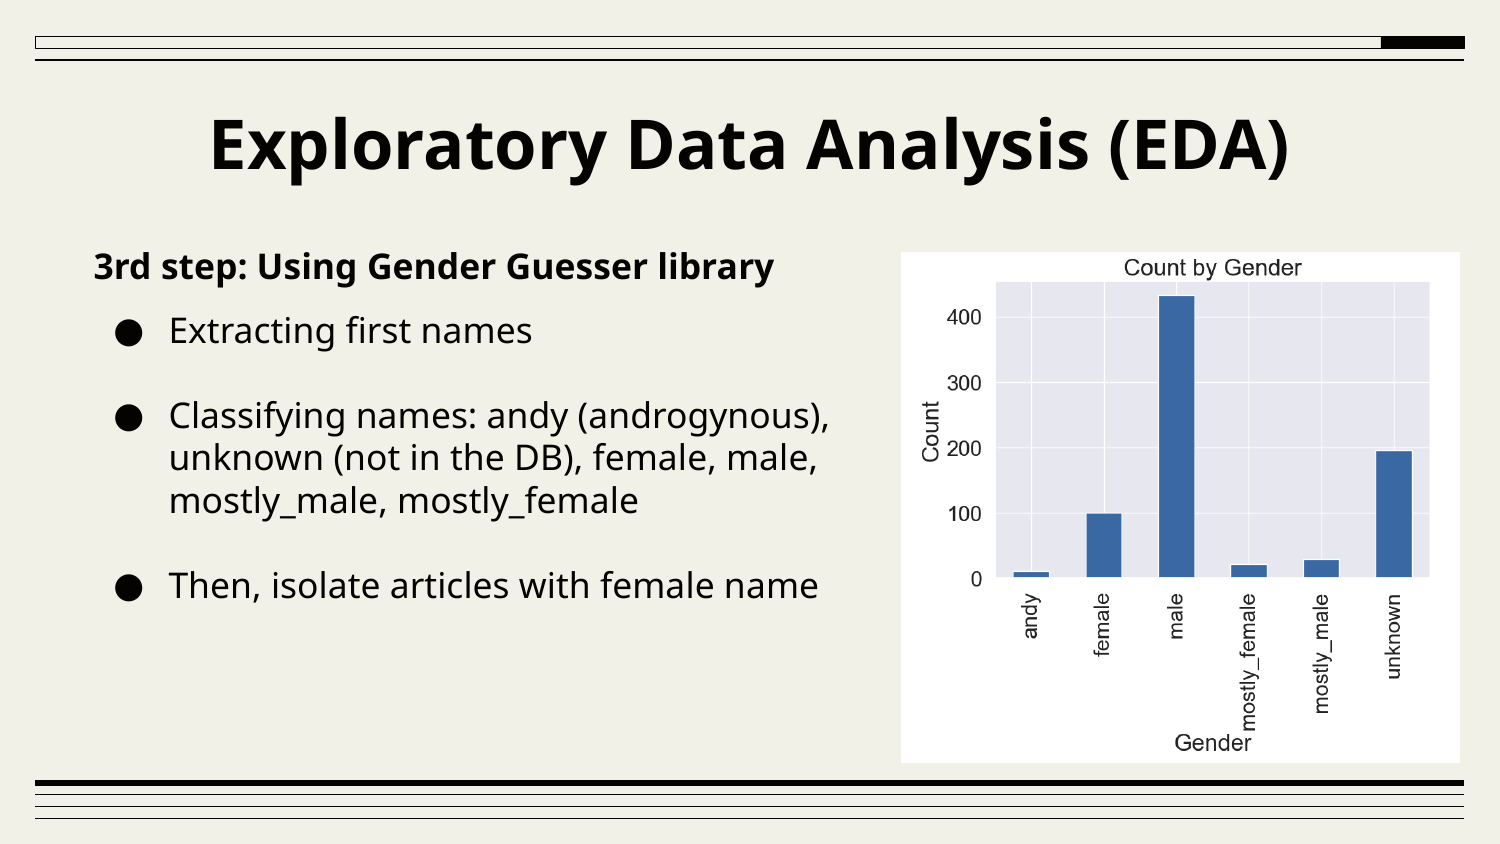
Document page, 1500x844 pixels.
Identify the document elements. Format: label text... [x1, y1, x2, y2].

picture [900, 252, 1460, 763]
list 3rd step: Using Gender Guesser library Extracting first names Classifying names: andy (androgynous), unknown (not in the DB), female, male, mostly_male, mostly_female Then, isolate articles with female name [78, 229, 848, 732]
title Exploratory Data Analysis (EDA) [101, 85, 1399, 180]
